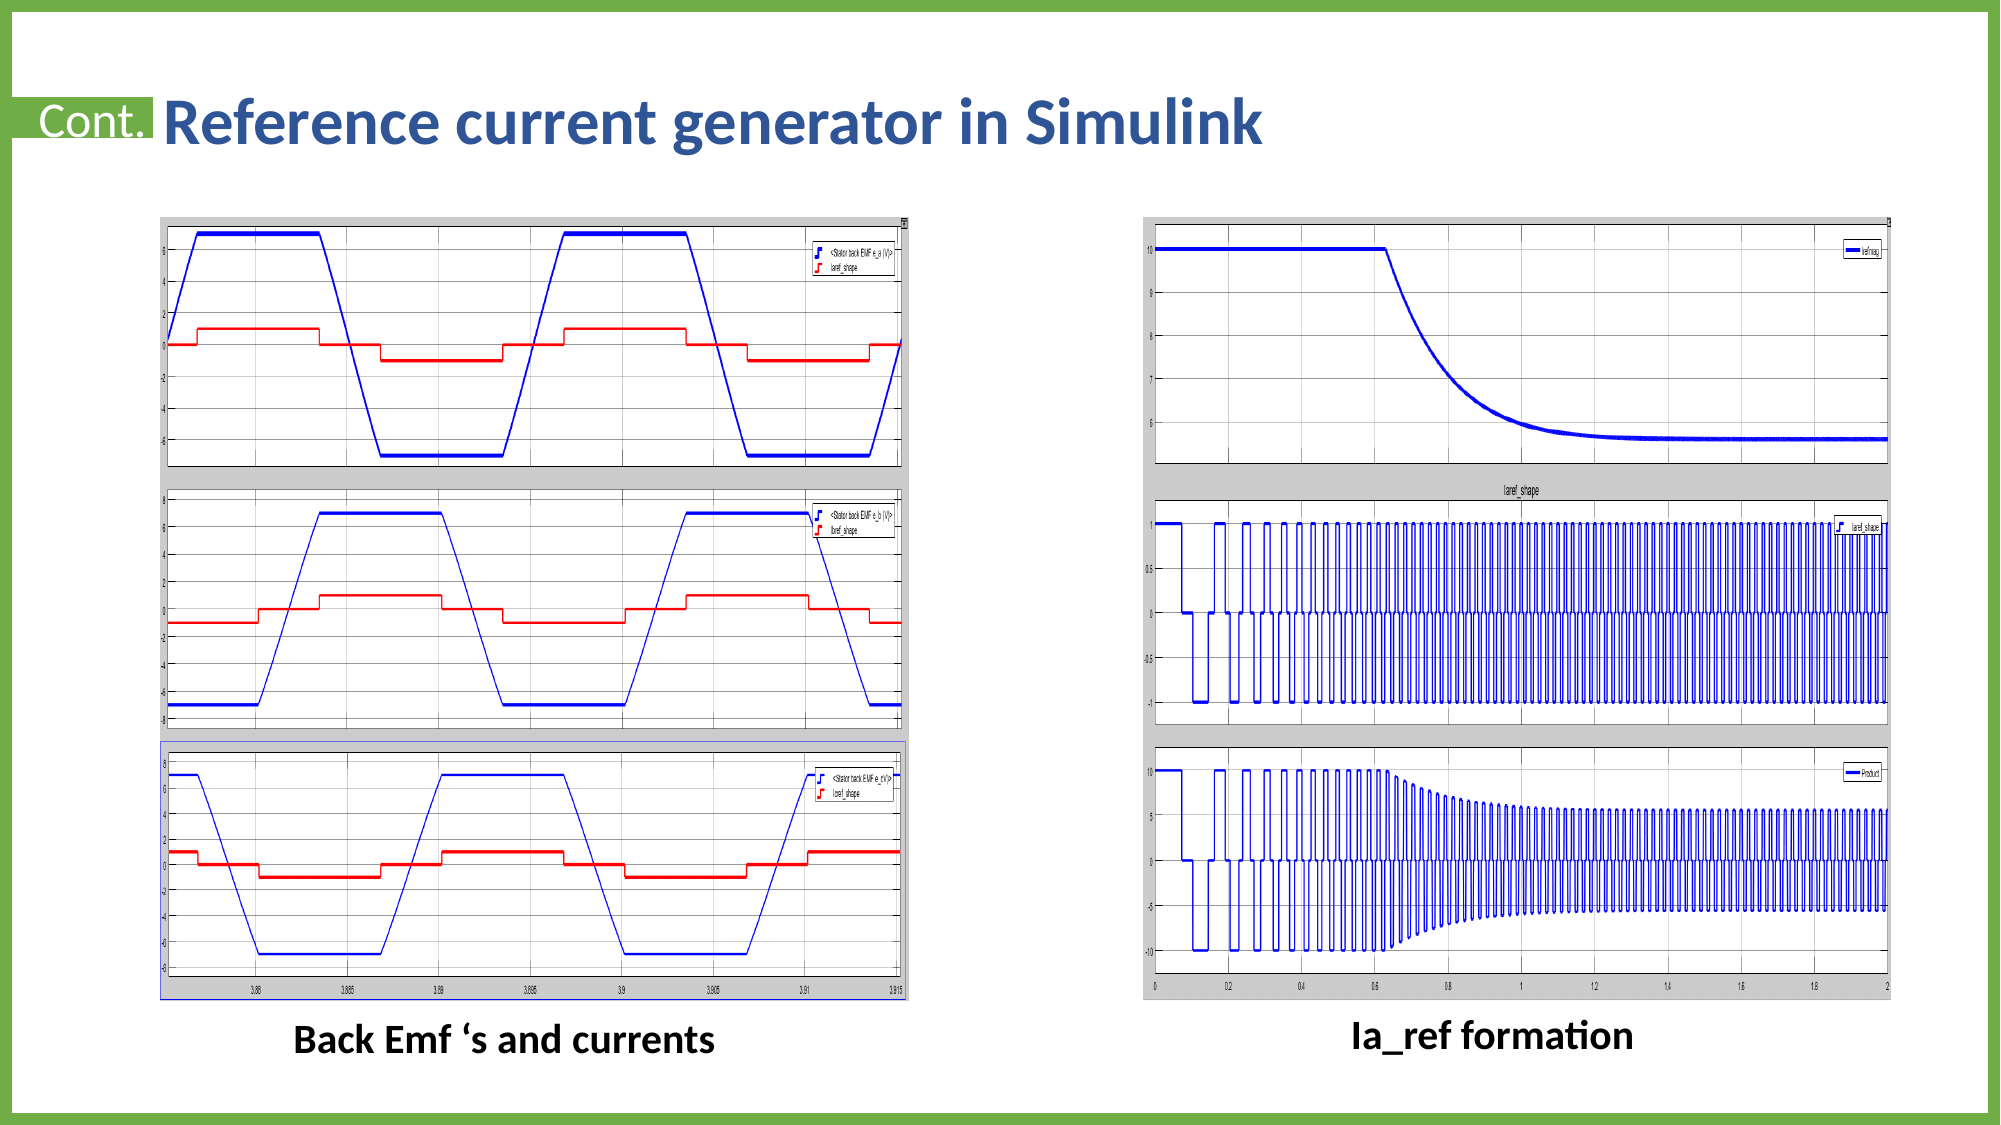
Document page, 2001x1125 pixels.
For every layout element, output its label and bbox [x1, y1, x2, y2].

text_box [4, 4, 1996, 1121]
text_box [5, 80, 163, 156]
picture [160, 217, 909, 1001]
picture [1143, 217, 1891, 1001]
